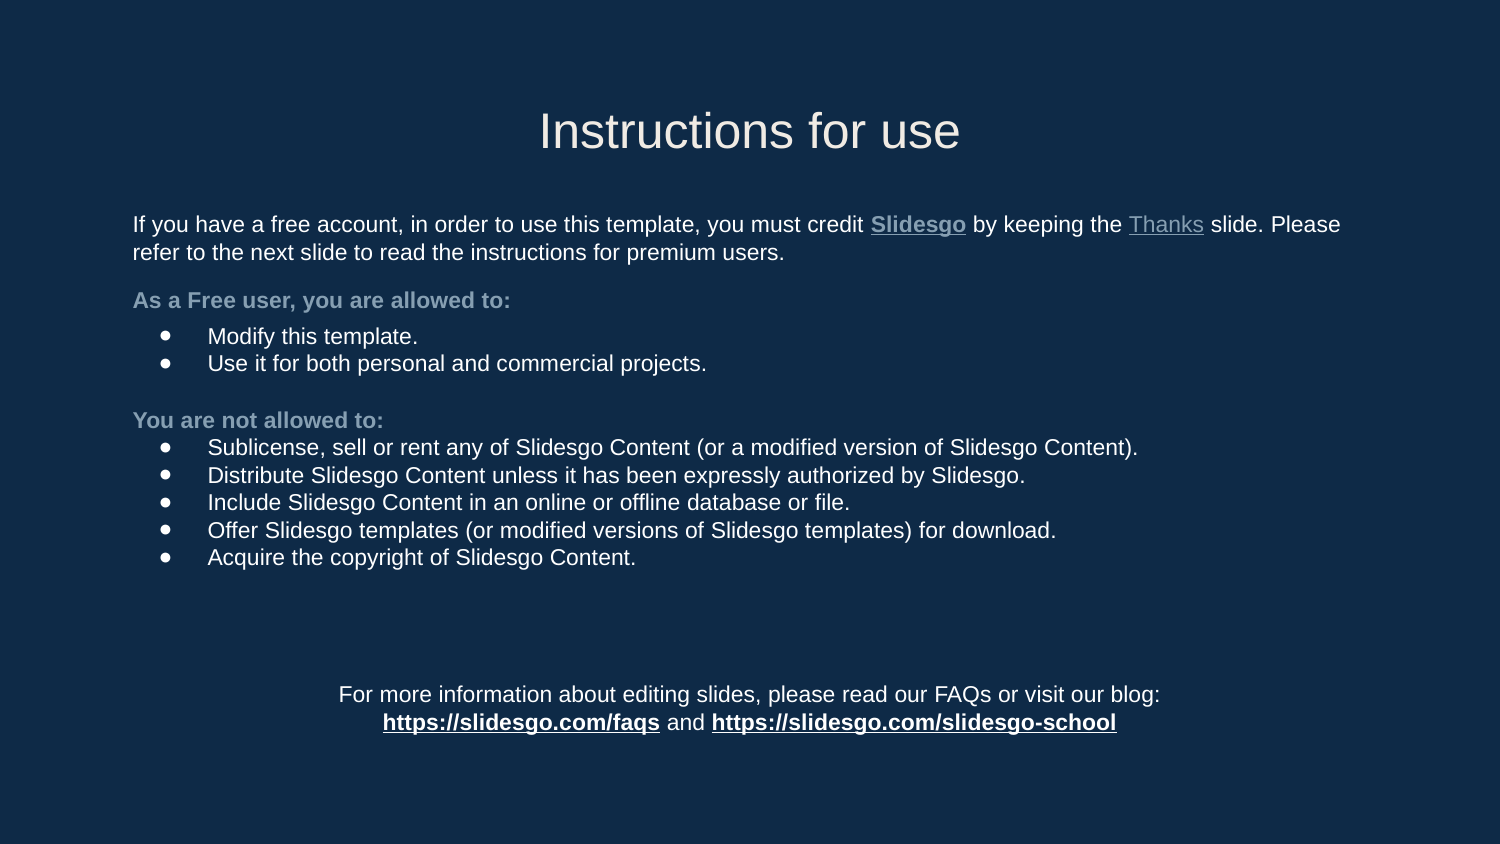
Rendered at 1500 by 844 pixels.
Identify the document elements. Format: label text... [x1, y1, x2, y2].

title Instructions for use [117, 83, 1383, 163]
text_box If you have a free account, in order to use this template, you must credit Slidesgo by keeping the Thanks slide. Please refer to the next slide to read the instructions for premium users. As a Free user, you are allowed to: Modify this template. Use it for both personal and commercial projects. You are not allowed to: Sublicense, sell or rent any of Slidesgo Content (or a modified version of Slidesgo Content). Distribute Slidesgo Content unless it has been expressly authorized by Slidesgo. Include Slidesgo Content in an online or offline database or file. Offer Slidesgo templates (or modified versions of Slidesgo templates) for download. Acquire the copyright of Slidesgo Content. For more information about editing slides, please read our FAQs or visit our blog: https://slidesgo.com/faqs and https://slidesgo.com/slidesgo-school [117, 194, 1383, 760]
